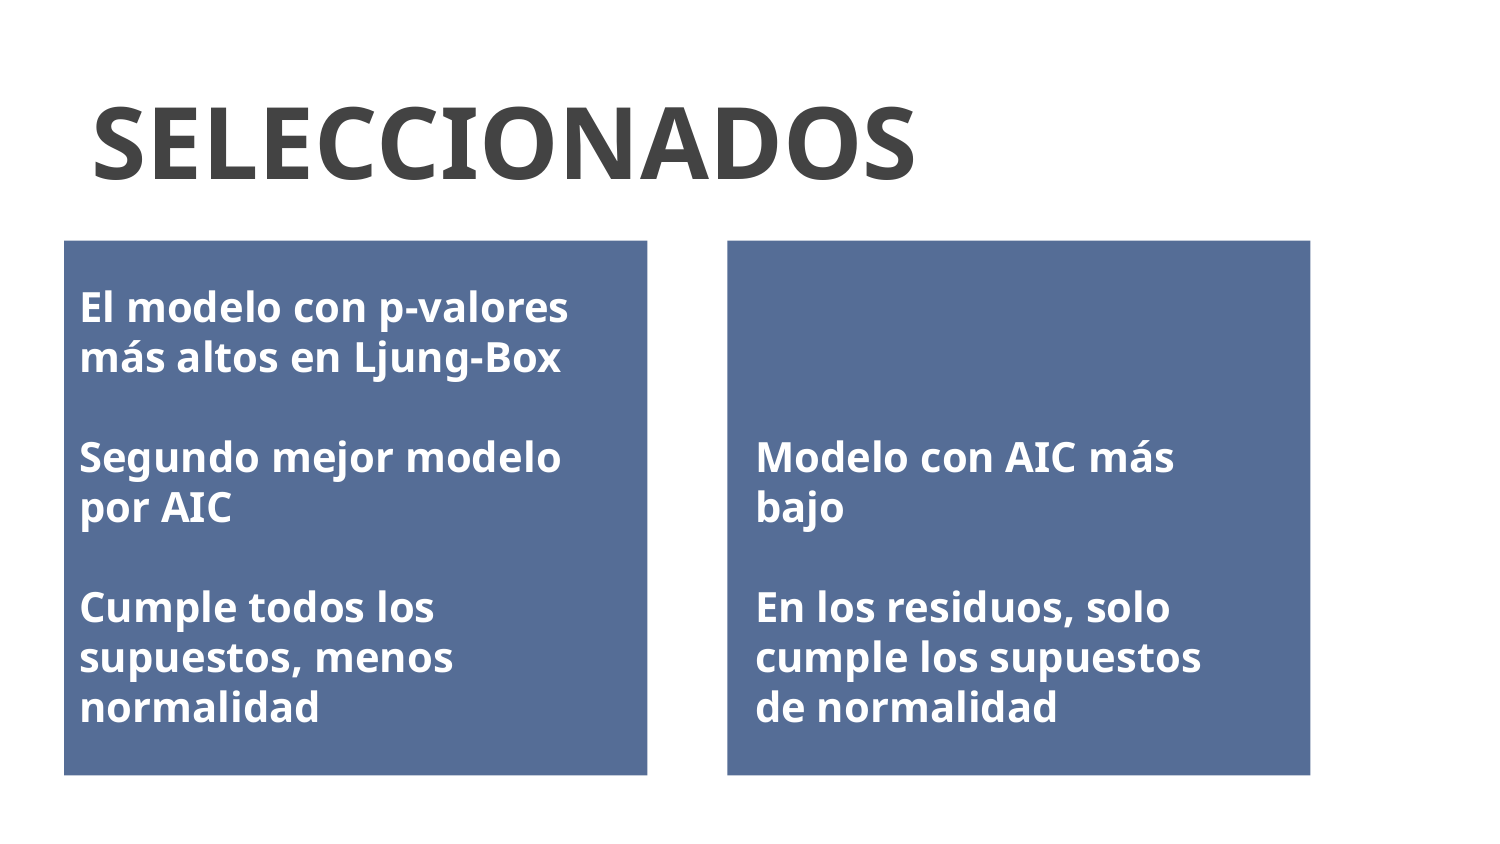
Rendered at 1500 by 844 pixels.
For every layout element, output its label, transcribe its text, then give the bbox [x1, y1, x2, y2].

text_box [727, 240, 1311, 776]
text_box Modelo con AIC más bajo En los residuos, solo cumple los supuestos de normalidad [740, 214, 1270, 746]
title SELECCIONADOS [76, 0, 978, 215]
text_box [64, 240, 648, 776]
text_box El modelo con p-valores más altos en Ljung-Box Segundo mejor modelo por AIC Cumple todos los supuestos, menos normalidad [64, 248, 594, 746]
